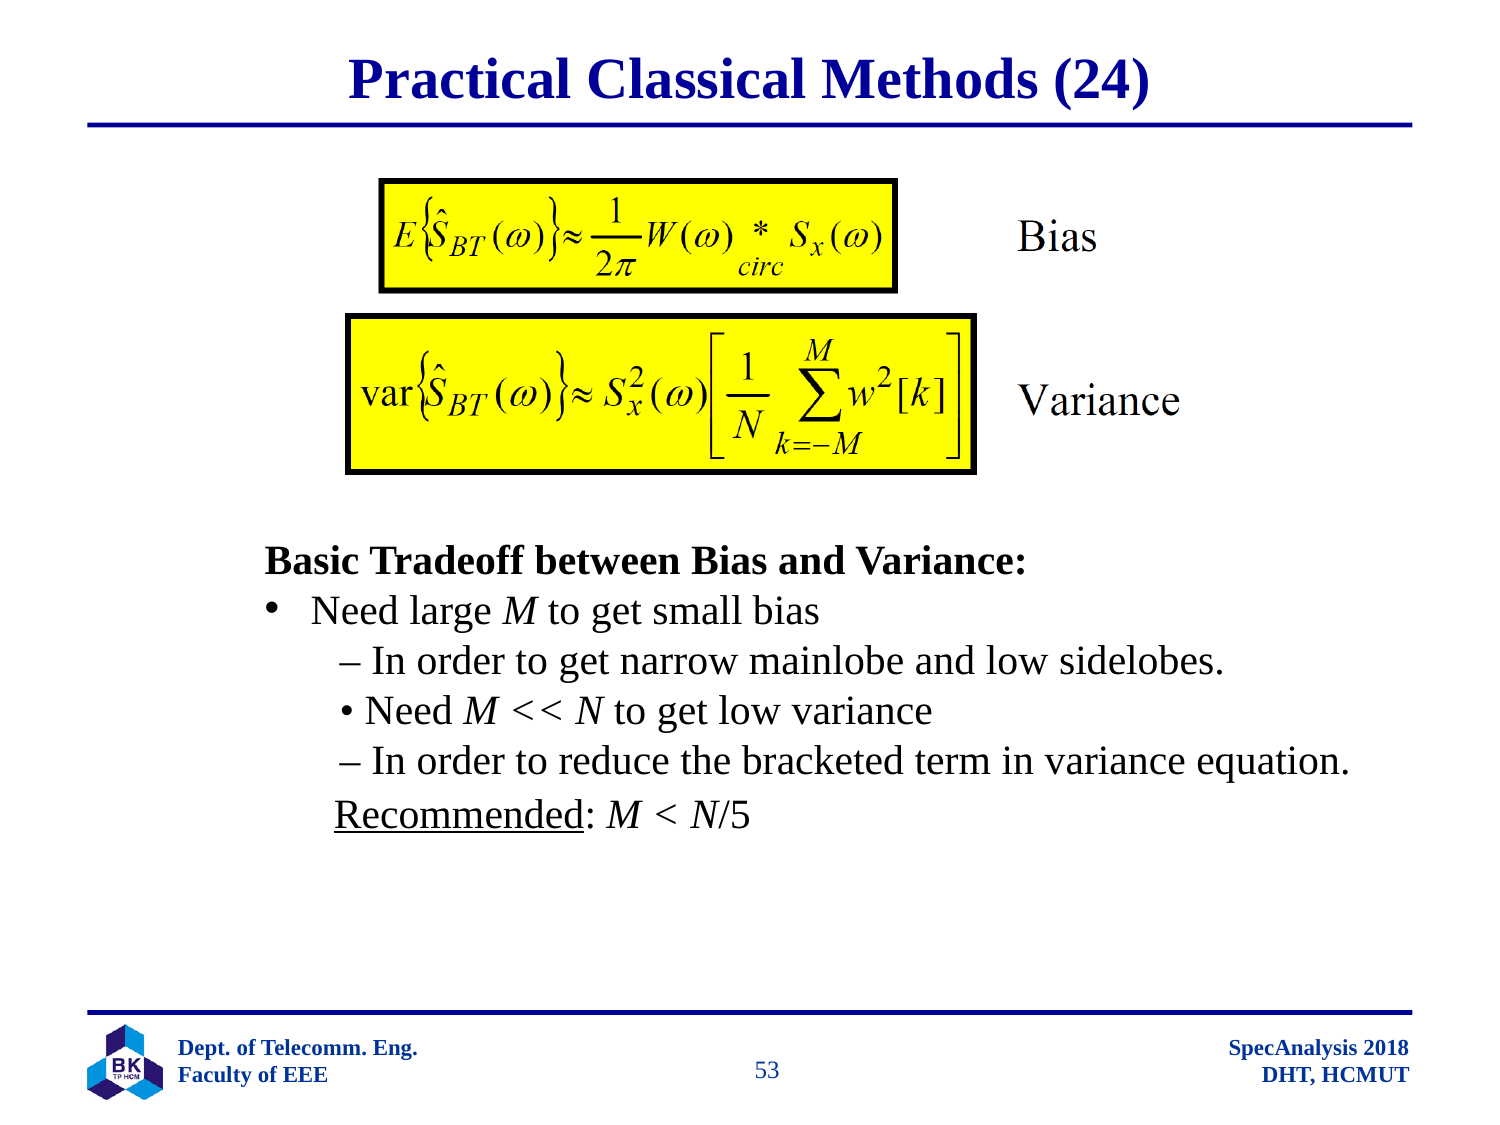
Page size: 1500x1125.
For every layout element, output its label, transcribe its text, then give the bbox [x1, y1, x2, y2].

title Practical Classical Methods (24) [0, 37, 1500, 113]
picture [312, 162, 1188, 483]
list Recommended: M < N/5 [112, 137, 1388, 988]
slide_number 53 [424, 1037, 976, 1101]
text_box Basic Tradeoff between Bias and Variance: Need large M to get small bias – In order to get narrow mainlobe and low sidelobes. • Need M << N to get low variance – In order to reduce the bracketed term in variance equation. [249, 525, 1388, 890]
picture [87, 1024, 163, 1100]
